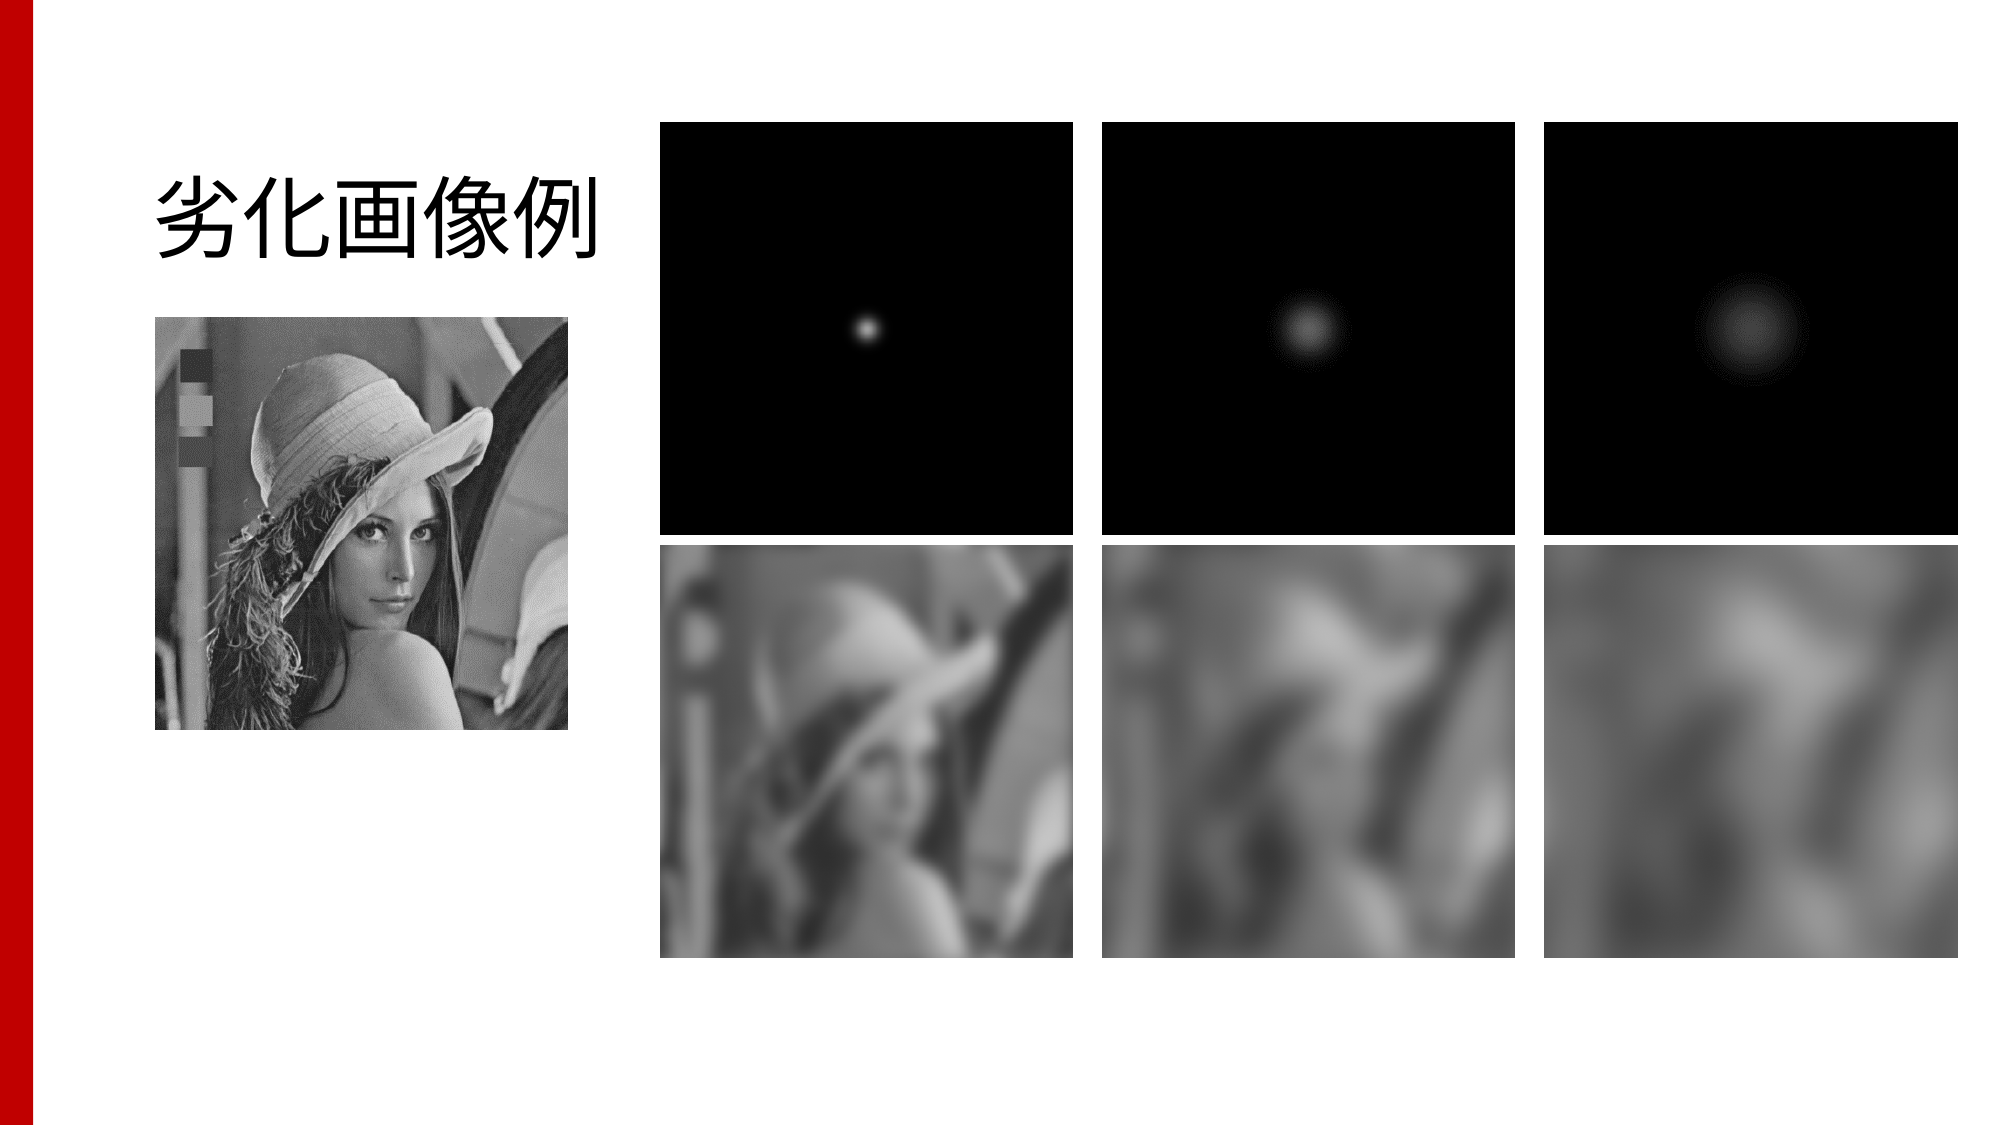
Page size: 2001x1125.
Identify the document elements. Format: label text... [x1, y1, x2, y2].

picture [1102, 122, 1515, 535]
picture [155, 317, 568, 730]
picture [1544, 122, 1958, 535]
picture [660, 122, 1073, 535]
picture [1544, 545, 1958, 958]
picture [1102, 545, 1515, 958]
title 劣化画像例 [137, 152, 619, 292]
picture [660, 545, 1073, 958]
